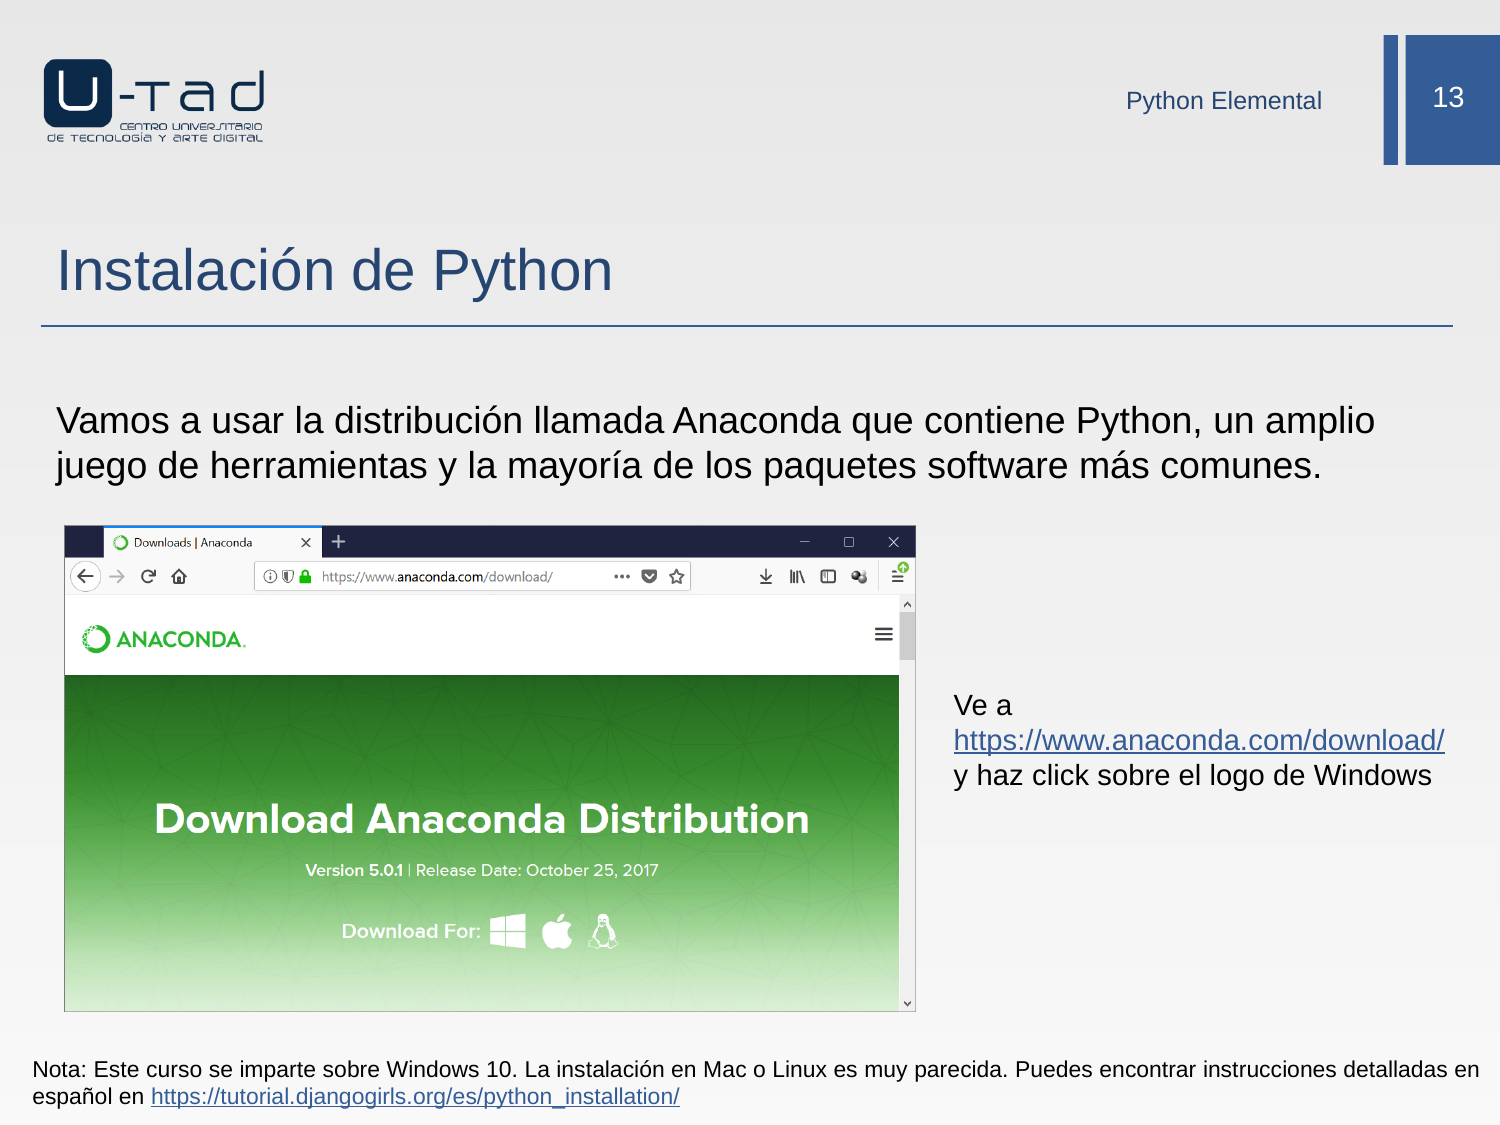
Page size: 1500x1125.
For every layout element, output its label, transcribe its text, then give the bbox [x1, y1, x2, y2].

text_box Nota: Este curso se imparte sobre Windows 10. La instalación en Mac o Linux es muy parecida. Puedes encontrar instrucciones detalladas en español en https://tutorial.djangogirls.org/es/python_installation/ [17, 1046, 1500, 1117]
text_box Ve a https://www.anaconda.com/download/ y haz click sobre el logo de Windows [938, 679, 1465, 799]
picture [17, 49, 290, 151]
footer Python Elemental [747, 78, 1338, 128]
title Instalación de Python [41, 208, 1453, 327]
picture [64, 524, 916, 1013]
text_box Vamos a usar la distribución llamada Anaconda que contiene Python, un amplio juego de herramientas y la mayoría de los paquetes software más comunes. [41, 389, 1453, 494]
